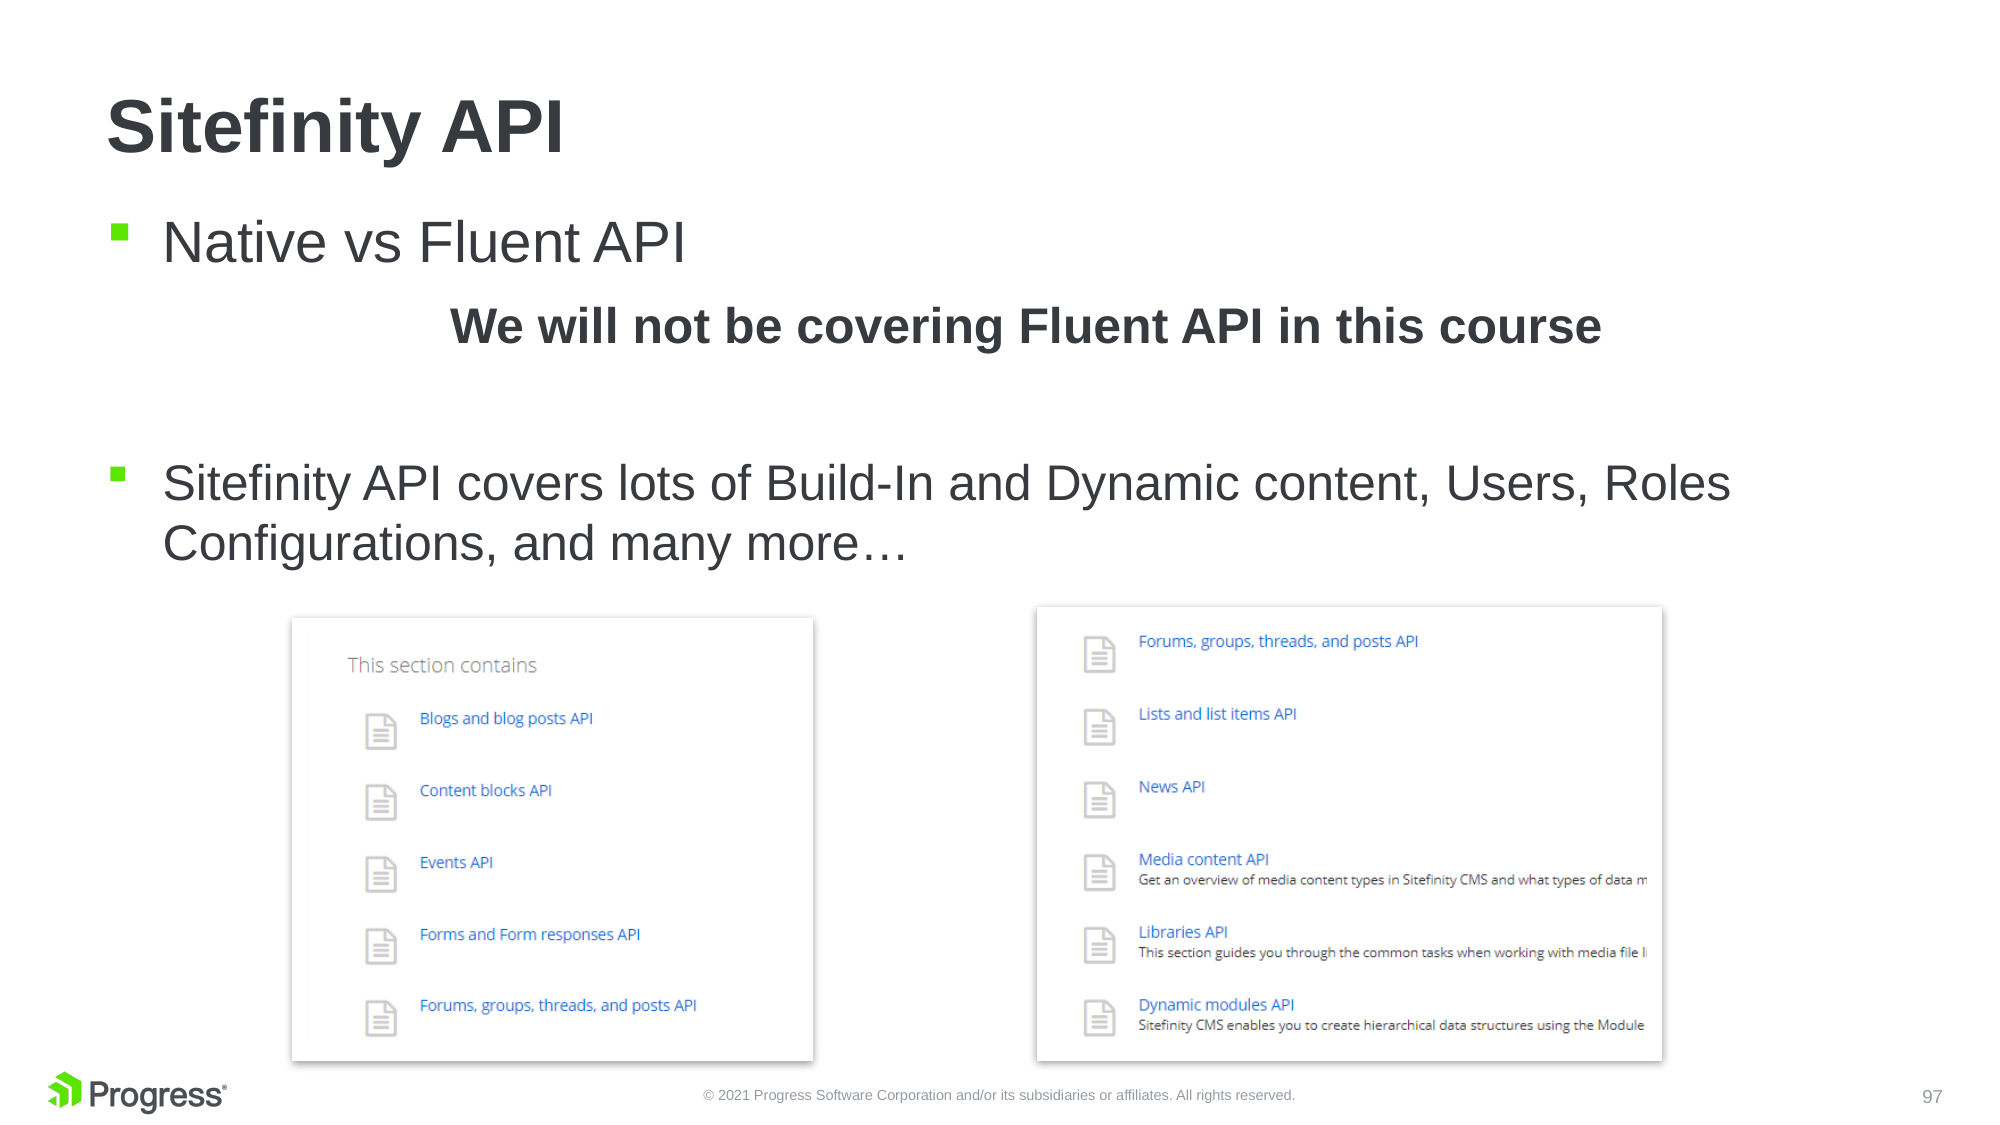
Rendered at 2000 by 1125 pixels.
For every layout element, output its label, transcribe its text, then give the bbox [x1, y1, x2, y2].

title Sitefinity API [91, 80, 1888, 177]
picture [1051, 620, 1648, 1047]
picture [306, 632, 799, 1047]
list Native vs Fluent API We will not be covering Fluent API in this course Sitefinity API covers lots of Build-In and Dynamic content, Users, Roles Configurations, and many more… [91, 196, 1888, 1046]
